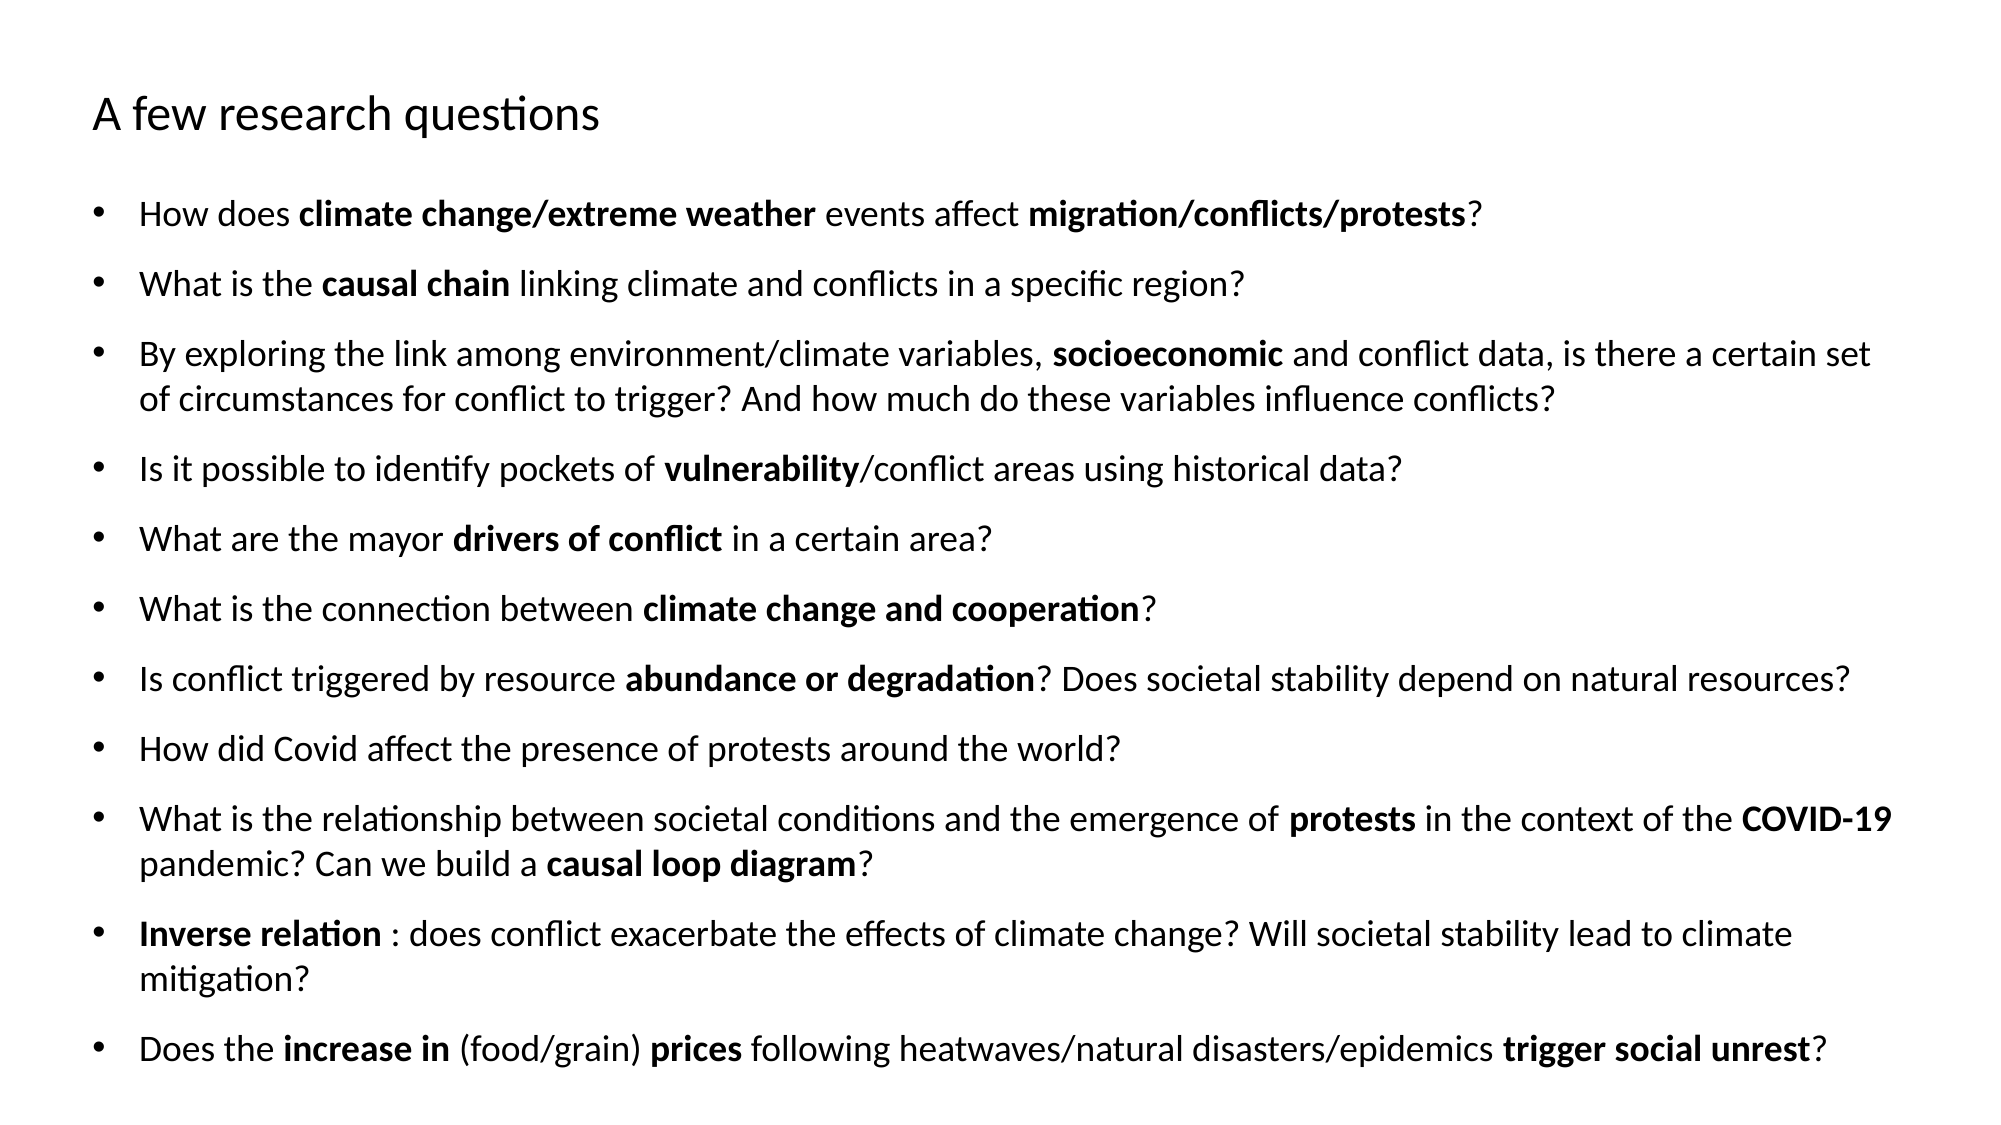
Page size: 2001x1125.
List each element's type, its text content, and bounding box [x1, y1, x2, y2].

text_box A few research questions [77, 72, 1078, 148]
text_box How does climate change/extreme weather events affect migration/conflicts/protests? What is the causal chain linking climate and conflicts in a specific region? By exploring the link among environment/climate variables, socioeconomic and conflict data, is there a certain set of circumstances for conflict to trigger? And how much do these variables influence conflicts? Is it possible to identify pockets of vulnerability/conflict areas using historical data? What are the mayor drivers of conflict in a certain area? What is the connection between climate change and cooperation? Is conflict triggered by resource abundance or degradation? Does societal stability depend on natural resources? How did Covid affect the presence of protests around the world? What is the relationship between societal conditions and the emergence of protests in the context of the COVID-19 pandemic? Can we build a causal loop diagram? Inverse relation : does conflict exacerbate the effects of climate change? Will societal stability lead to climate mitigation? Does the increase in (food/grain) prices following heatwaves/natural disasters/epidemics trigger social unrest? [77, 181, 1923, 1125]
